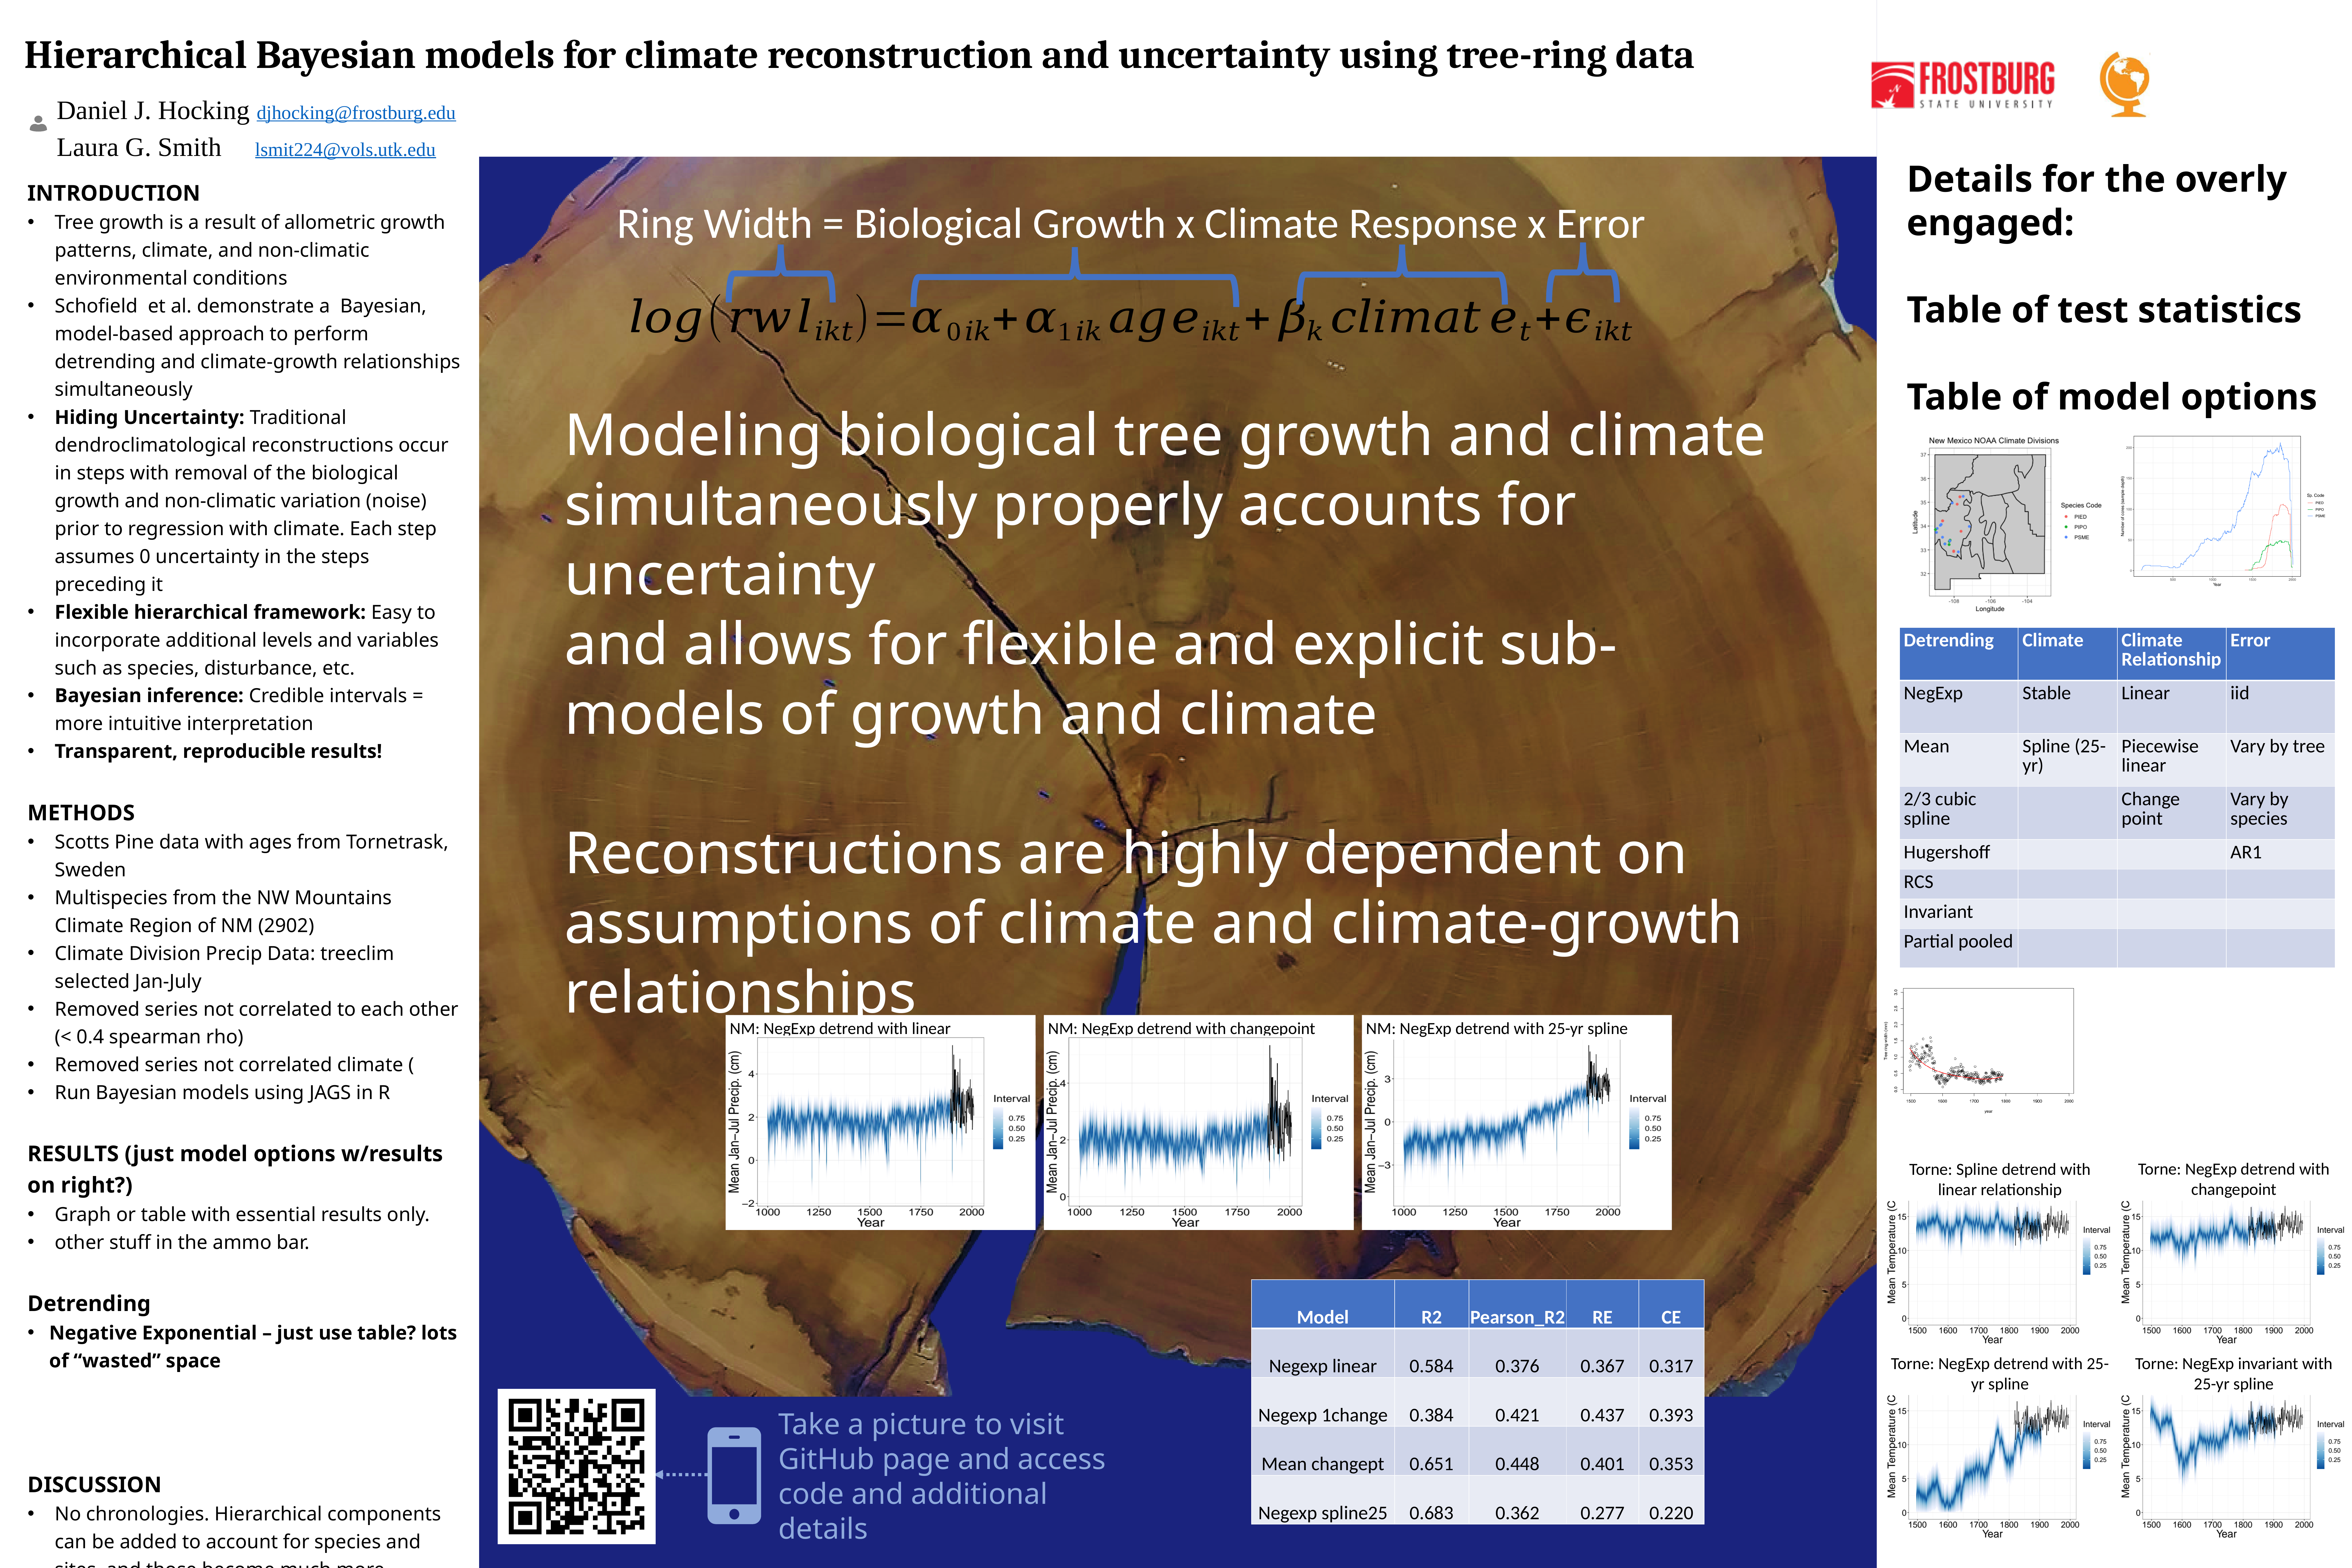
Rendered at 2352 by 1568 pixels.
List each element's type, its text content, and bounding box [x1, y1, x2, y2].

table_cell Negexp 1change [1252, 1397, 1394, 1426]
table_cell 0.384 [1395, 1397, 1469, 1426]
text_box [1885, 1156, 2349, 1540]
table_cell Vary by tree [2227, 734, 2335, 786]
table_cell Vary by species [2227, 787, 2335, 839]
table_cell AR1 [2227, 840, 2335, 869]
text_box [498, 1397, 656, 1544]
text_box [30, 86, 475, 161]
table_cell [2072, 787, 2117, 839]
table_cell [2072, 869, 2117, 899]
table_cell 0.401 [1567, 1427, 1639, 1475]
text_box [654, 1403, 1129, 1524]
table_cell Stable [2072, 681, 2117, 733]
text_box Non-Cognitive Predictors of Student Success: A Predictive Validity Comparison Between Domestic and International Students [1876, 0, 2352, 1568]
table_cell [2118, 840, 2226, 869]
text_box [607, 192, 1656, 348]
picture [326, 30, 2329, 1544]
picture [2099, 51, 2150, 118]
table_cell 0.683 [1395, 1476, 1469, 1524]
text_box Hierarchical Bayesian models for climate reconstruction and uncertainty using tree-ring data [20, 0, 1877, 157]
table_cell Linear [2118, 681, 2226, 733]
table_header Climate [2072, 628, 2117, 680]
table_cell 0.277 [1567, 1476, 1639, 1524]
table_cell Negexp spline25 [1252, 1476, 1394, 1524]
table_cell [2227, 899, 2335, 929]
table_cell Spline (25-yr) [2072, 734, 2117, 786]
table_cell 0.393 [1639, 1397, 1704, 1426]
table_cell 0.437 [1567, 1397, 1639, 1426]
table_cell [2072, 899, 2117, 929]
table_cell Change point [2118, 787, 2226, 839]
table_cell 0.421 [1469, 1397, 1566, 1426]
table_cell Piecewise linear [2118, 734, 2226, 786]
table_cell [2227, 869, 2335, 899]
text_box Details for the overly engaged: Table of test statistics Table of model options Figures? Which? [2132, 588, 2324, 593]
table_cell [2072, 929, 2117, 968]
table_cell iid [2227, 681, 2335, 733]
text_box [726, 1015, 1672, 1230]
table_cell [2227, 929, 2335, 968]
text_box Non-Cognitive Predictors of Student Success: A Predictive Validity Comparison Between Domestic and International Students [0, 0, 479, 1568]
table_header Error [2227, 628, 2335, 680]
table_cell 0.220 [1639, 1476, 1704, 1524]
table_cell 0.651 [1395, 1427, 1469, 1475]
table_cell [2072, 840, 2117, 869]
table_cell Mean changept [1252, 1427, 1394, 1475]
text_box Details for the overly engaged: Table of test statistics Table of model options Figures? Which? [2072, 153, 2324, 434]
table_cell 0.448 [1469, 1427, 1566, 1475]
table_cell 0.353 [1639, 1427, 1704, 1475]
table_header Climate Relationship [2118, 628, 2226, 680]
table_cell [2118, 869, 2226, 899]
table_cell 0.362 [1469, 1476, 1566, 1524]
table_cell [2118, 929, 2226, 968]
table_cell [2118, 899, 2226, 929]
